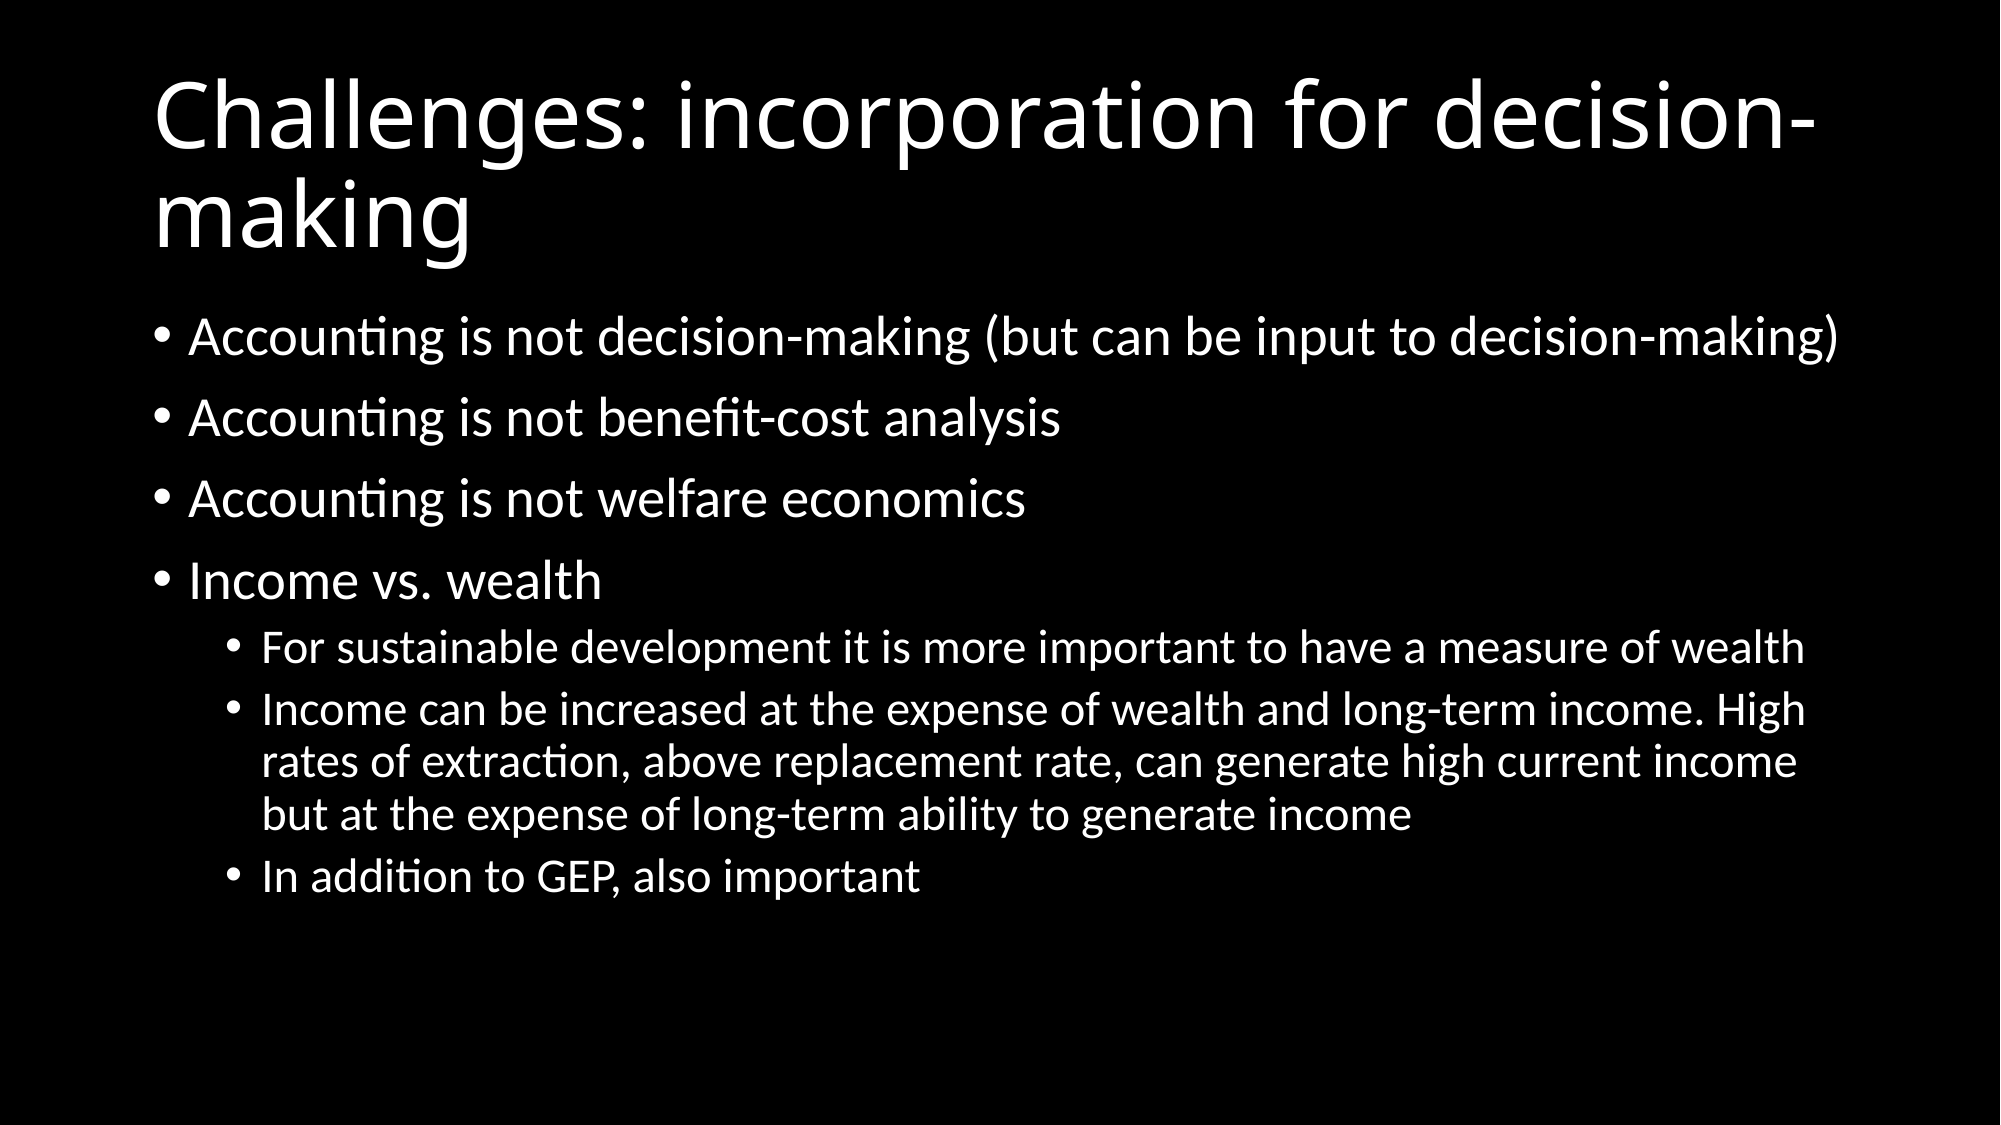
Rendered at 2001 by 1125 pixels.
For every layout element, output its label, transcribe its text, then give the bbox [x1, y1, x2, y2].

title Challenges: incorporation for decision-making [137, 59, 1863, 278]
list Accounting is not decision-making (but can be input to decision-making) Accounting is not benefit-cost analysis Accounting is not welfare economics Income vs. wealth For sustainable development it is more important to have a measure of wealth Income can be increased at the expense of wealth and long-term income. High rates of extraction, above replacement rate, can generate high current income but at the expense of long-term ability to generate income In addition to GEP, also important to track changes in natural capital [137, 299, 1863, 1014]
